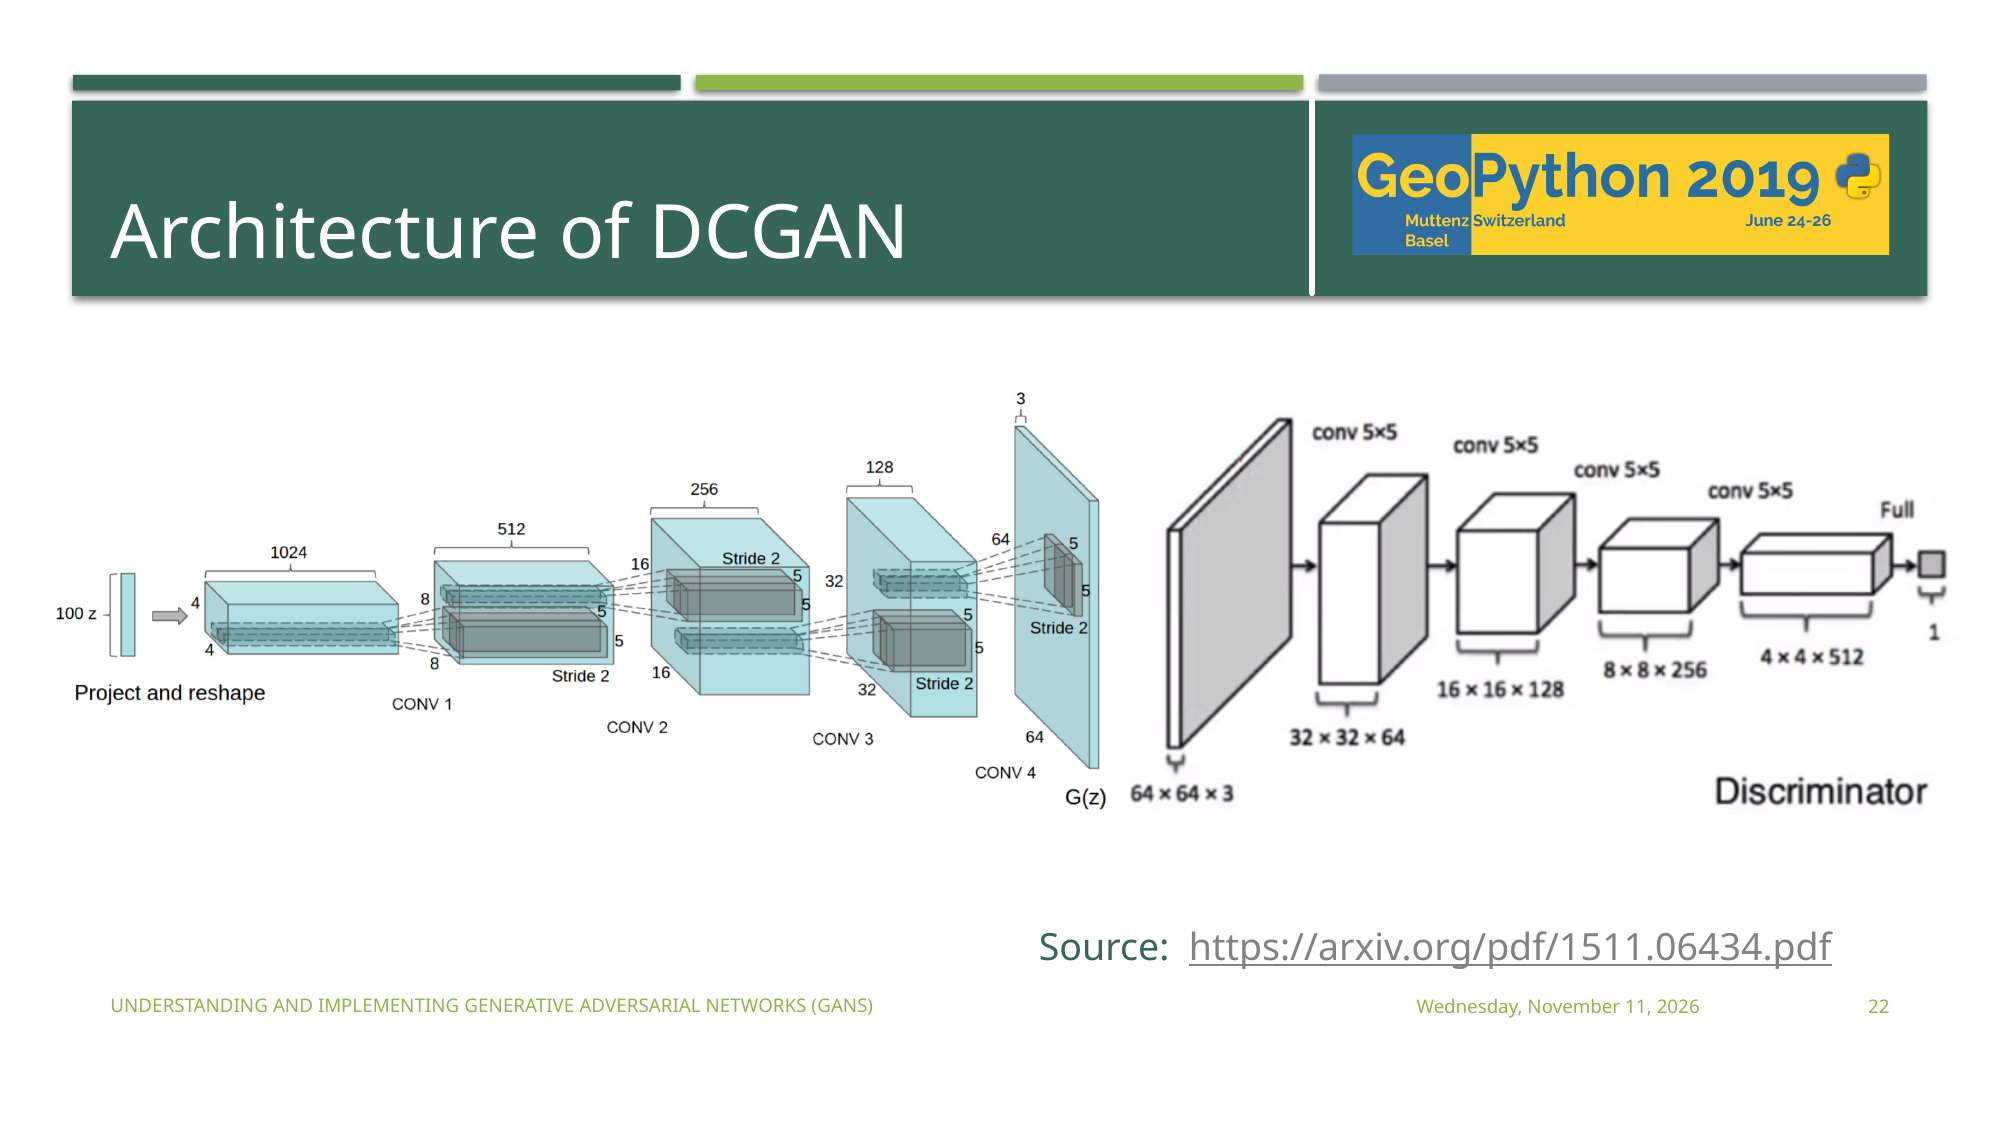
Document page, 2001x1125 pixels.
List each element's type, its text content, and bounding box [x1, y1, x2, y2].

title Architecture of DCGAN [95, 115, 1305, 282]
footer Understanding and Implementing Generative adversarial networks (gans) [95, 976, 1230, 1037]
picture [1129, 396, 1960, 816]
slide_number 22 [1732, 977, 1905, 1037]
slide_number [1247, 982, 1715, 1037]
picture [1351, 133, 1890, 256]
title Architecture of DCGAN [1319, 115, 1905, 282]
picture [35, 353, 1112, 816]
text_box Source: https://arxiv.org/pdf/1511.06434.pdf [1024, 915, 1847, 982]
